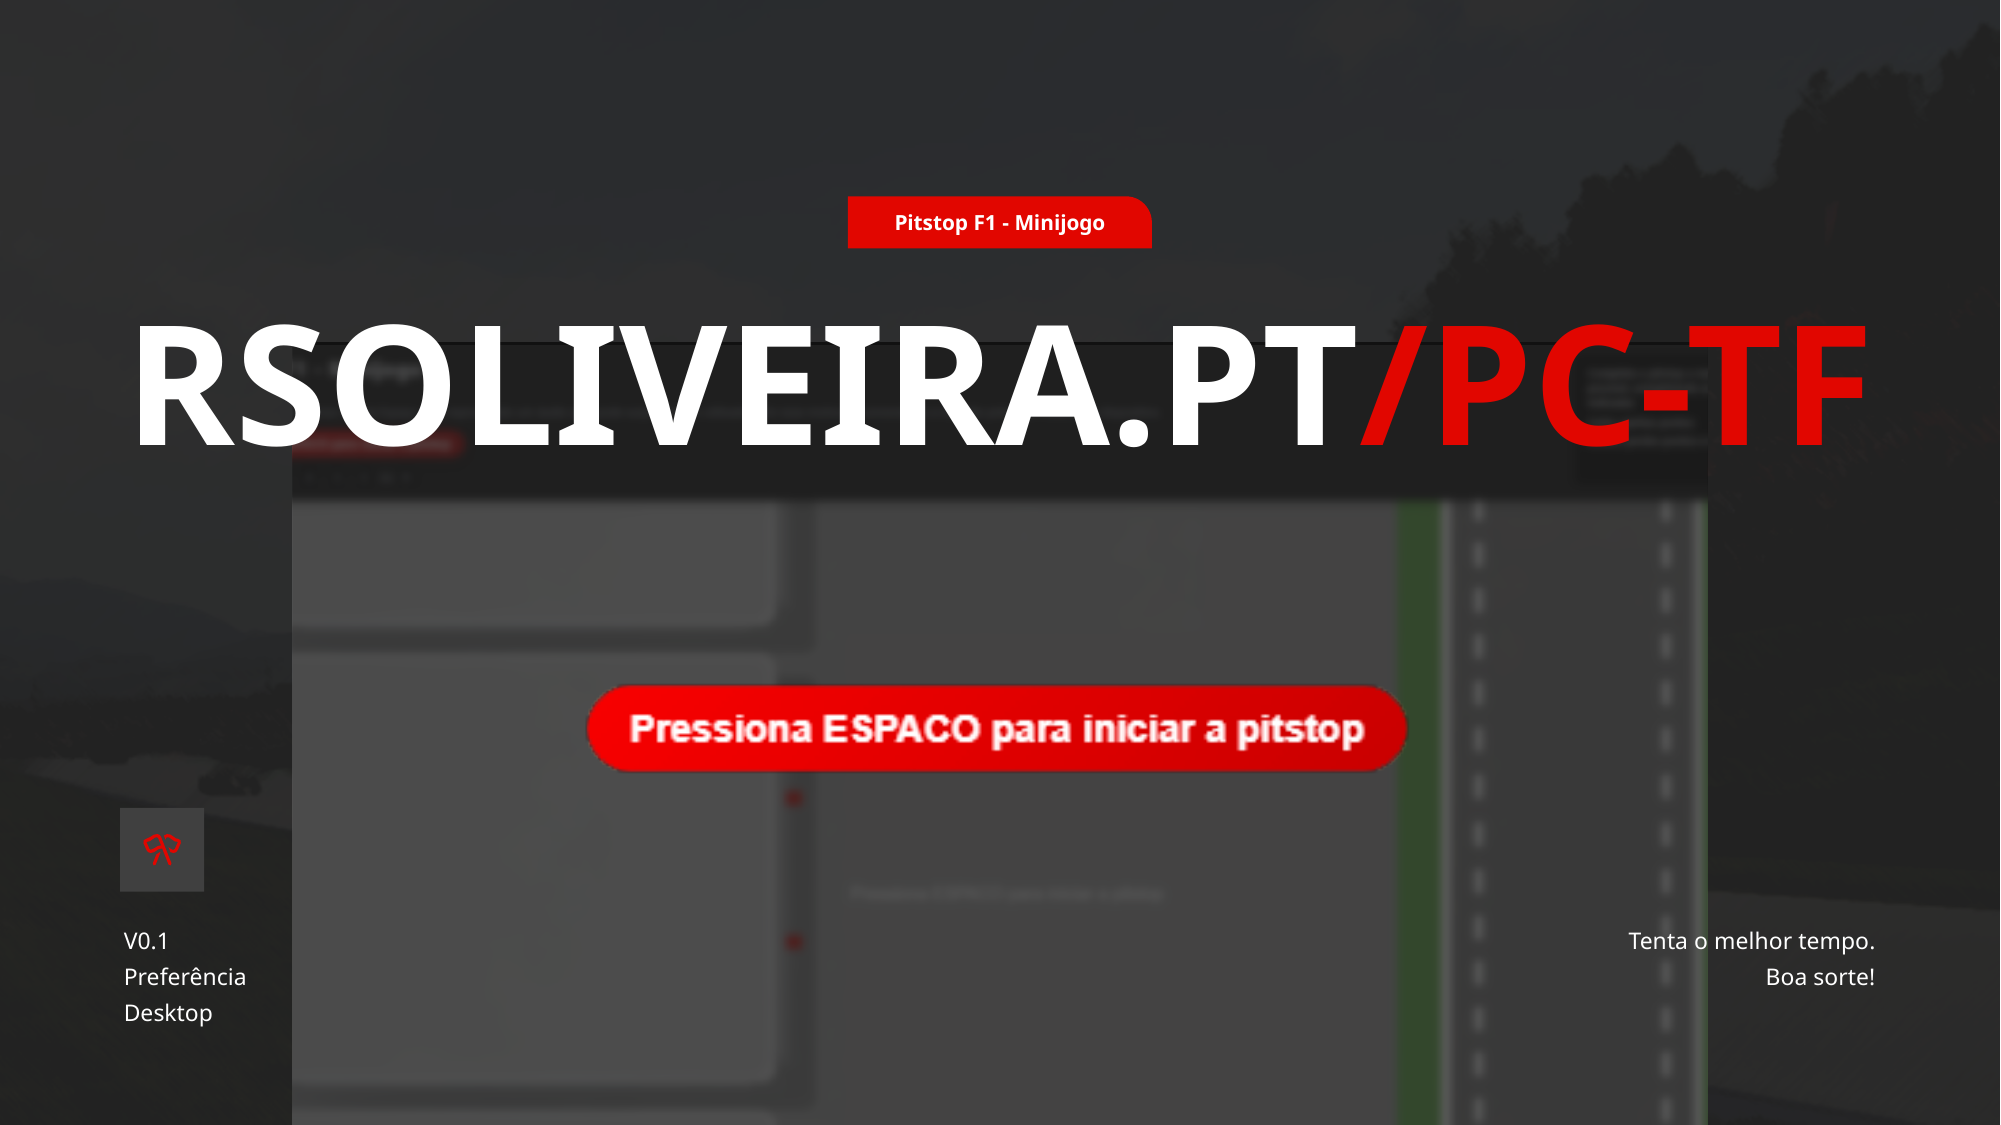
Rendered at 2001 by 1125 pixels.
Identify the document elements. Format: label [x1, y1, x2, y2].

picture [0, 0, 2000, 1125]
text_box [847, 195, 1153, 249]
